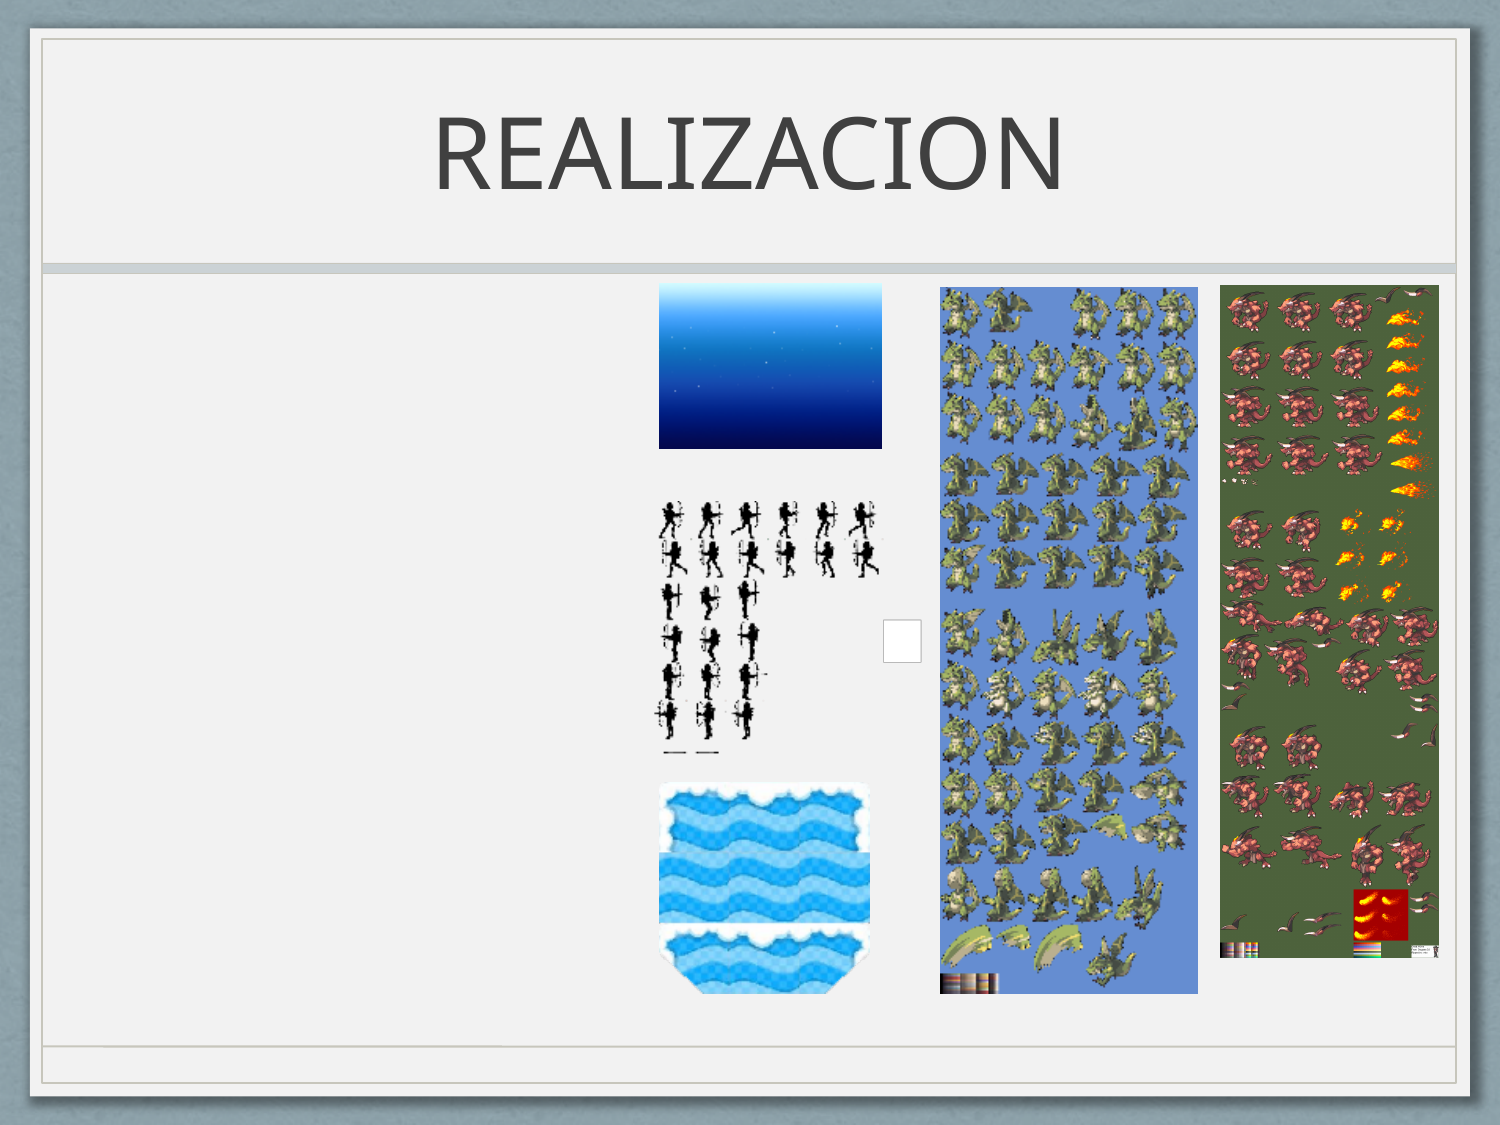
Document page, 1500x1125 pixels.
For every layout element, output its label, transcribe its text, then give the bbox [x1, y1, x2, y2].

title REALIZACION [147, 40, 1353, 260]
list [658, 283, 883, 449]
picture [1219, 285, 1439, 959]
picture [653, 286, 1199, 995]
